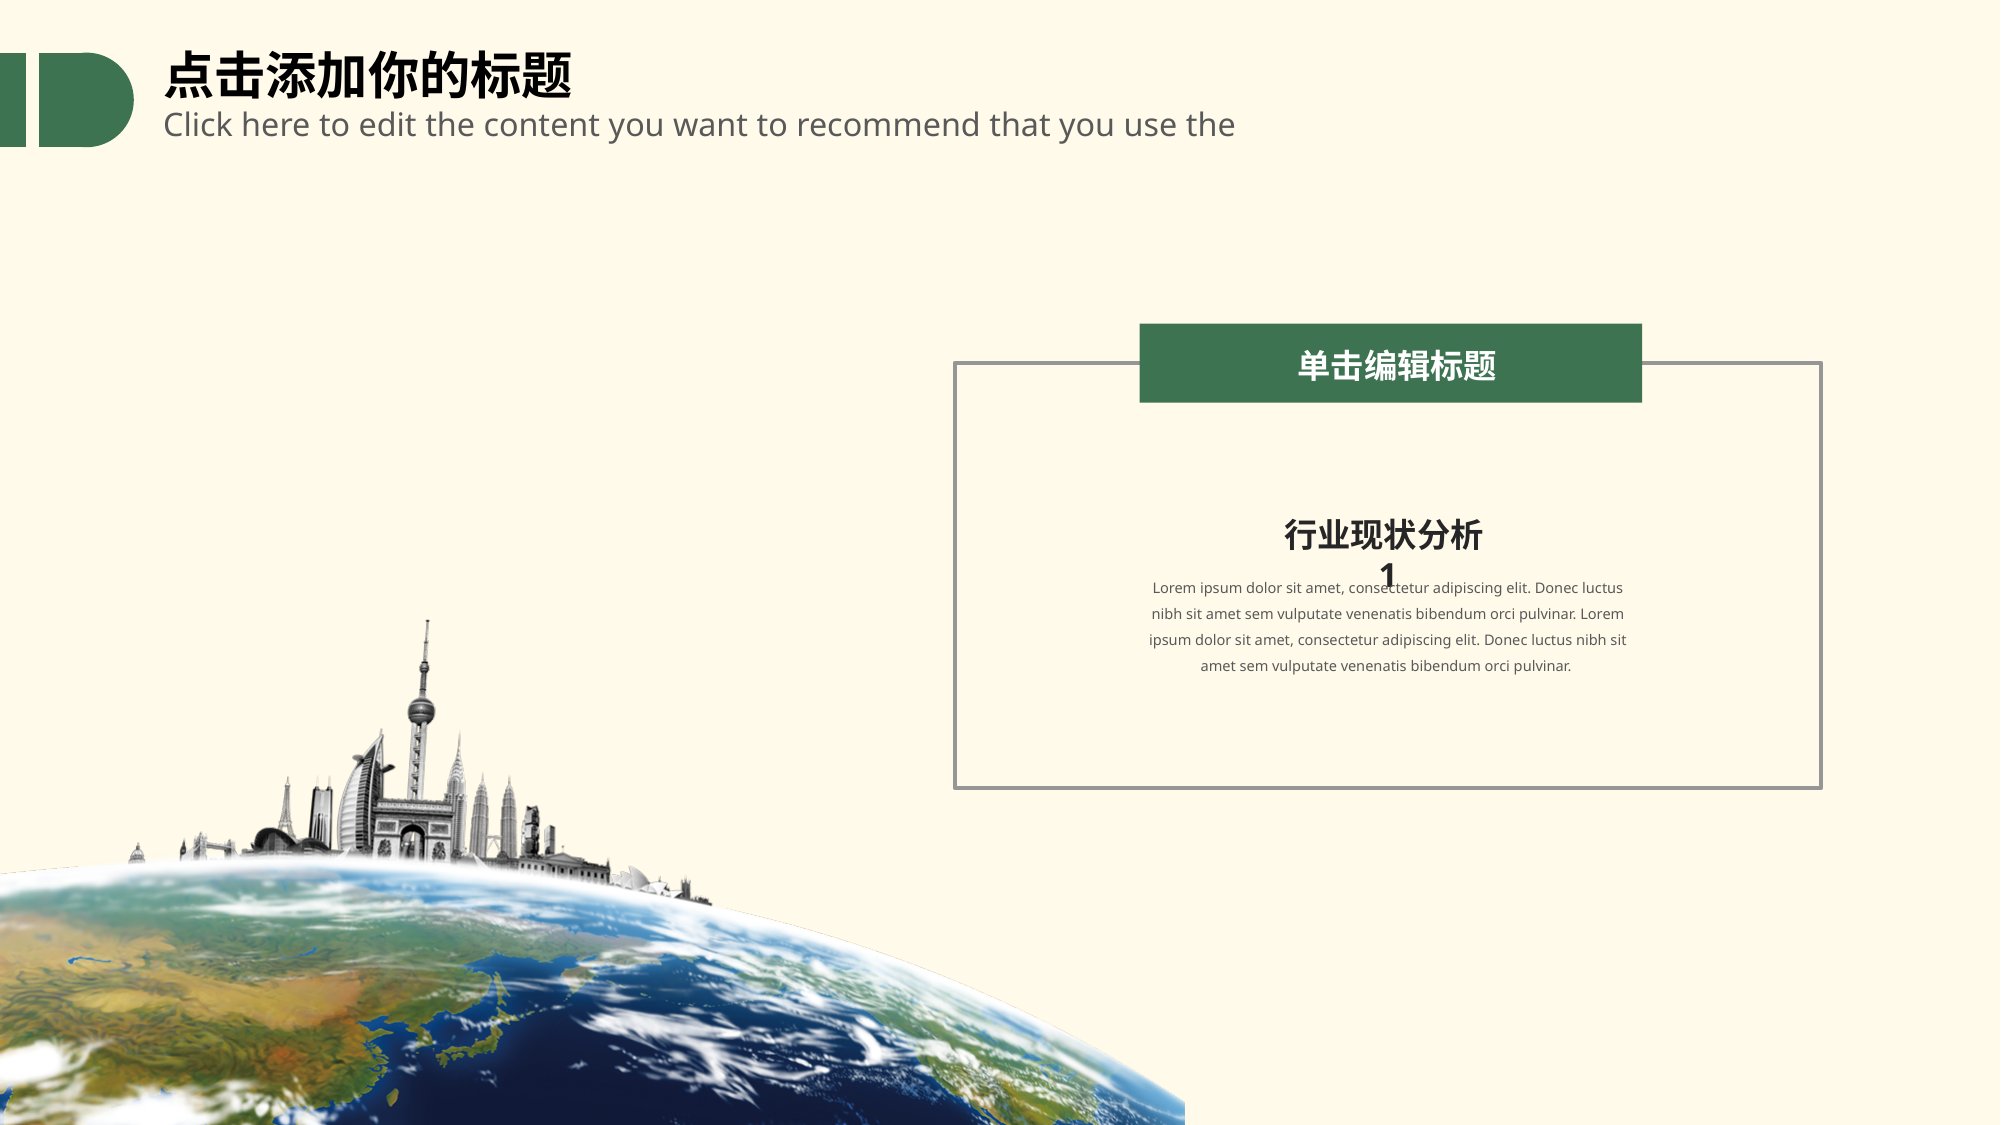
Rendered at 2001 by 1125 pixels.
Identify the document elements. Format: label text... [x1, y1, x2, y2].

picture [0, 619, 1185, 1125]
text_box 单击编辑标题 [1283, 338, 1643, 393]
list 点击添加你的标题 [148, 42, 1442, 100]
text_box [954, 363, 1822, 788]
list Click here to edit the content you want to recommend that you use the [148, 100, 1442, 151]
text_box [1131, 506, 1645, 684]
text_box [1139, 323, 1643, 404]
